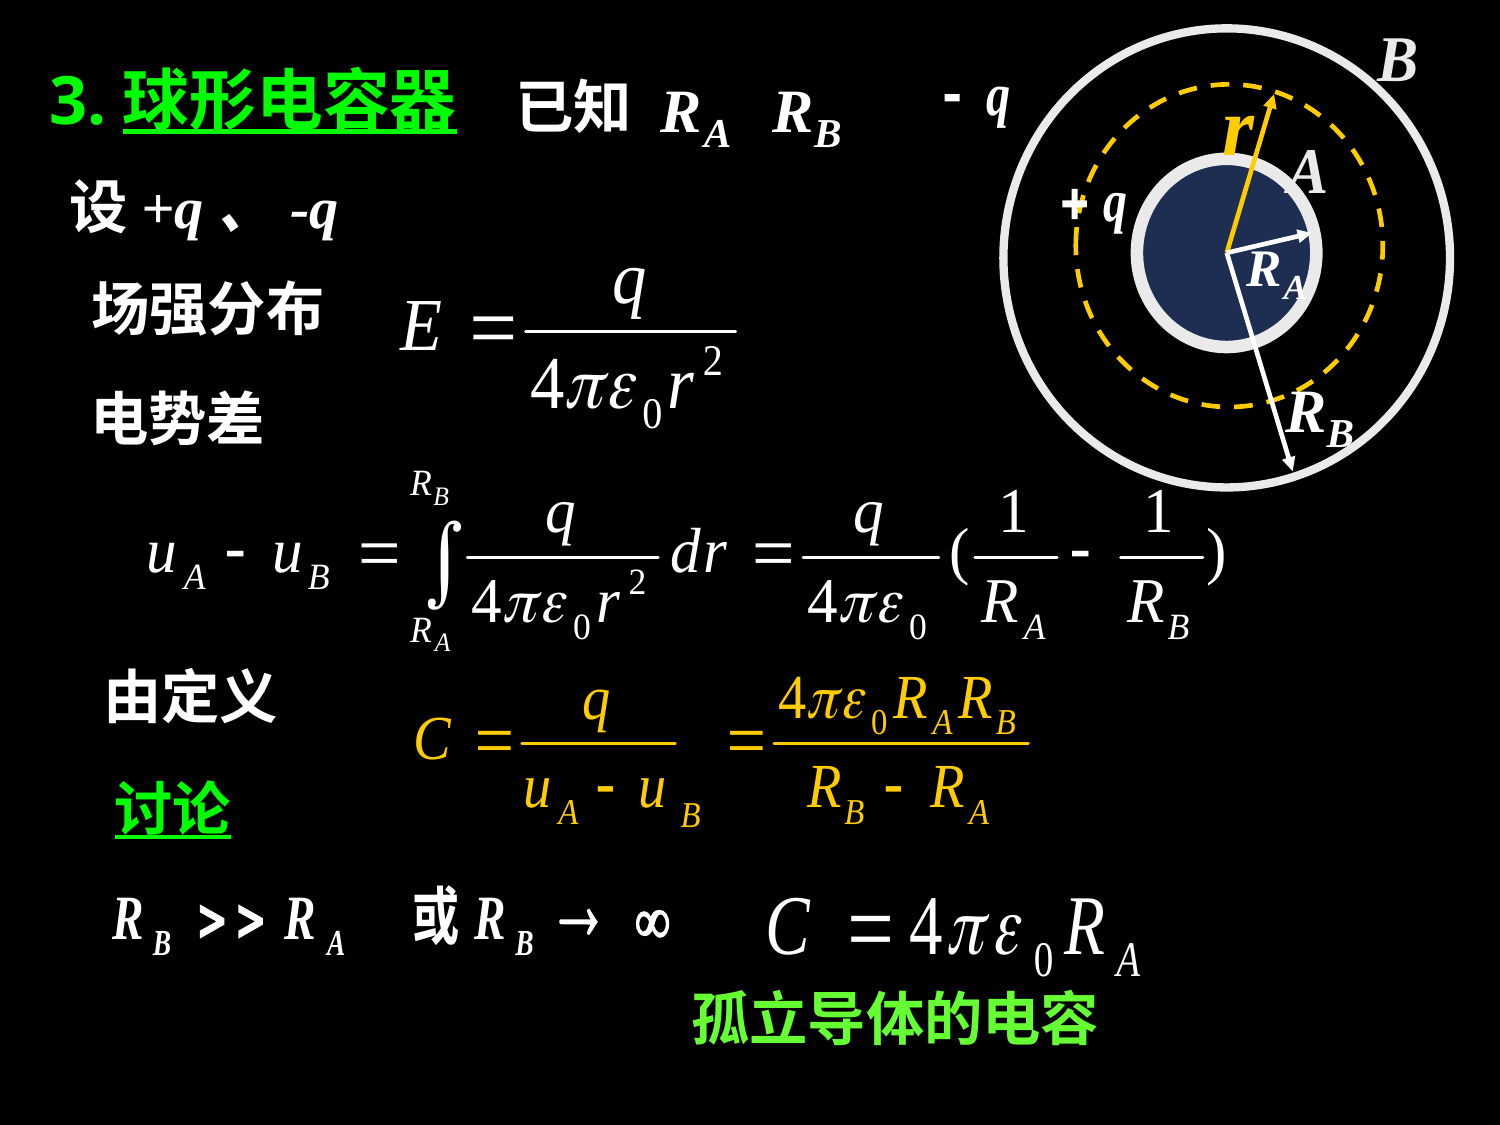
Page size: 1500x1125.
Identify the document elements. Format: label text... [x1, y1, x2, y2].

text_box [1226, 232, 1363, 471]
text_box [1003, 24, 1451, 488]
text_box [1075, 84, 1383, 407]
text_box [754, 869, 1152, 992]
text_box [99, 876, 685, 963]
text_box 讨论 [99, 764, 263, 850]
text_box 电势差 [75, 375, 280, 460]
text_box 3.球形电容器 [34, 49, 472, 145]
text_box 孤立导体的电容 [676, 975, 1114, 1060]
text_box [937, 74, 1138, 243]
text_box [499, 62, 851, 155]
text_box 由定义 [88, 652, 294, 738]
text_box 设+q、-q [54, 162, 354, 248]
text_box 场强分布 [76, 264, 340, 350]
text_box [405, 659, 1038, 839]
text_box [386, 231, 748, 440]
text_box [137, 456, 1234, 660]
